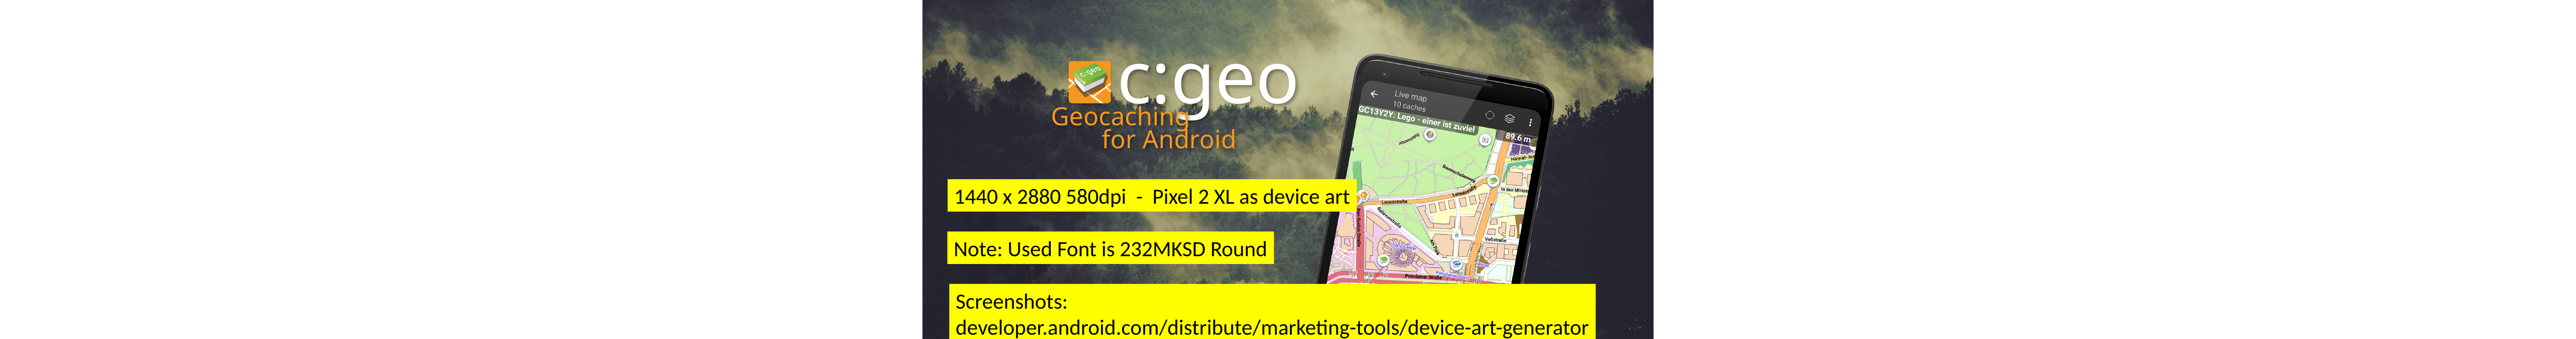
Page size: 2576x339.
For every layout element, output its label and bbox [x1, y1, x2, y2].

picture [922, 0, 1654, 339]
